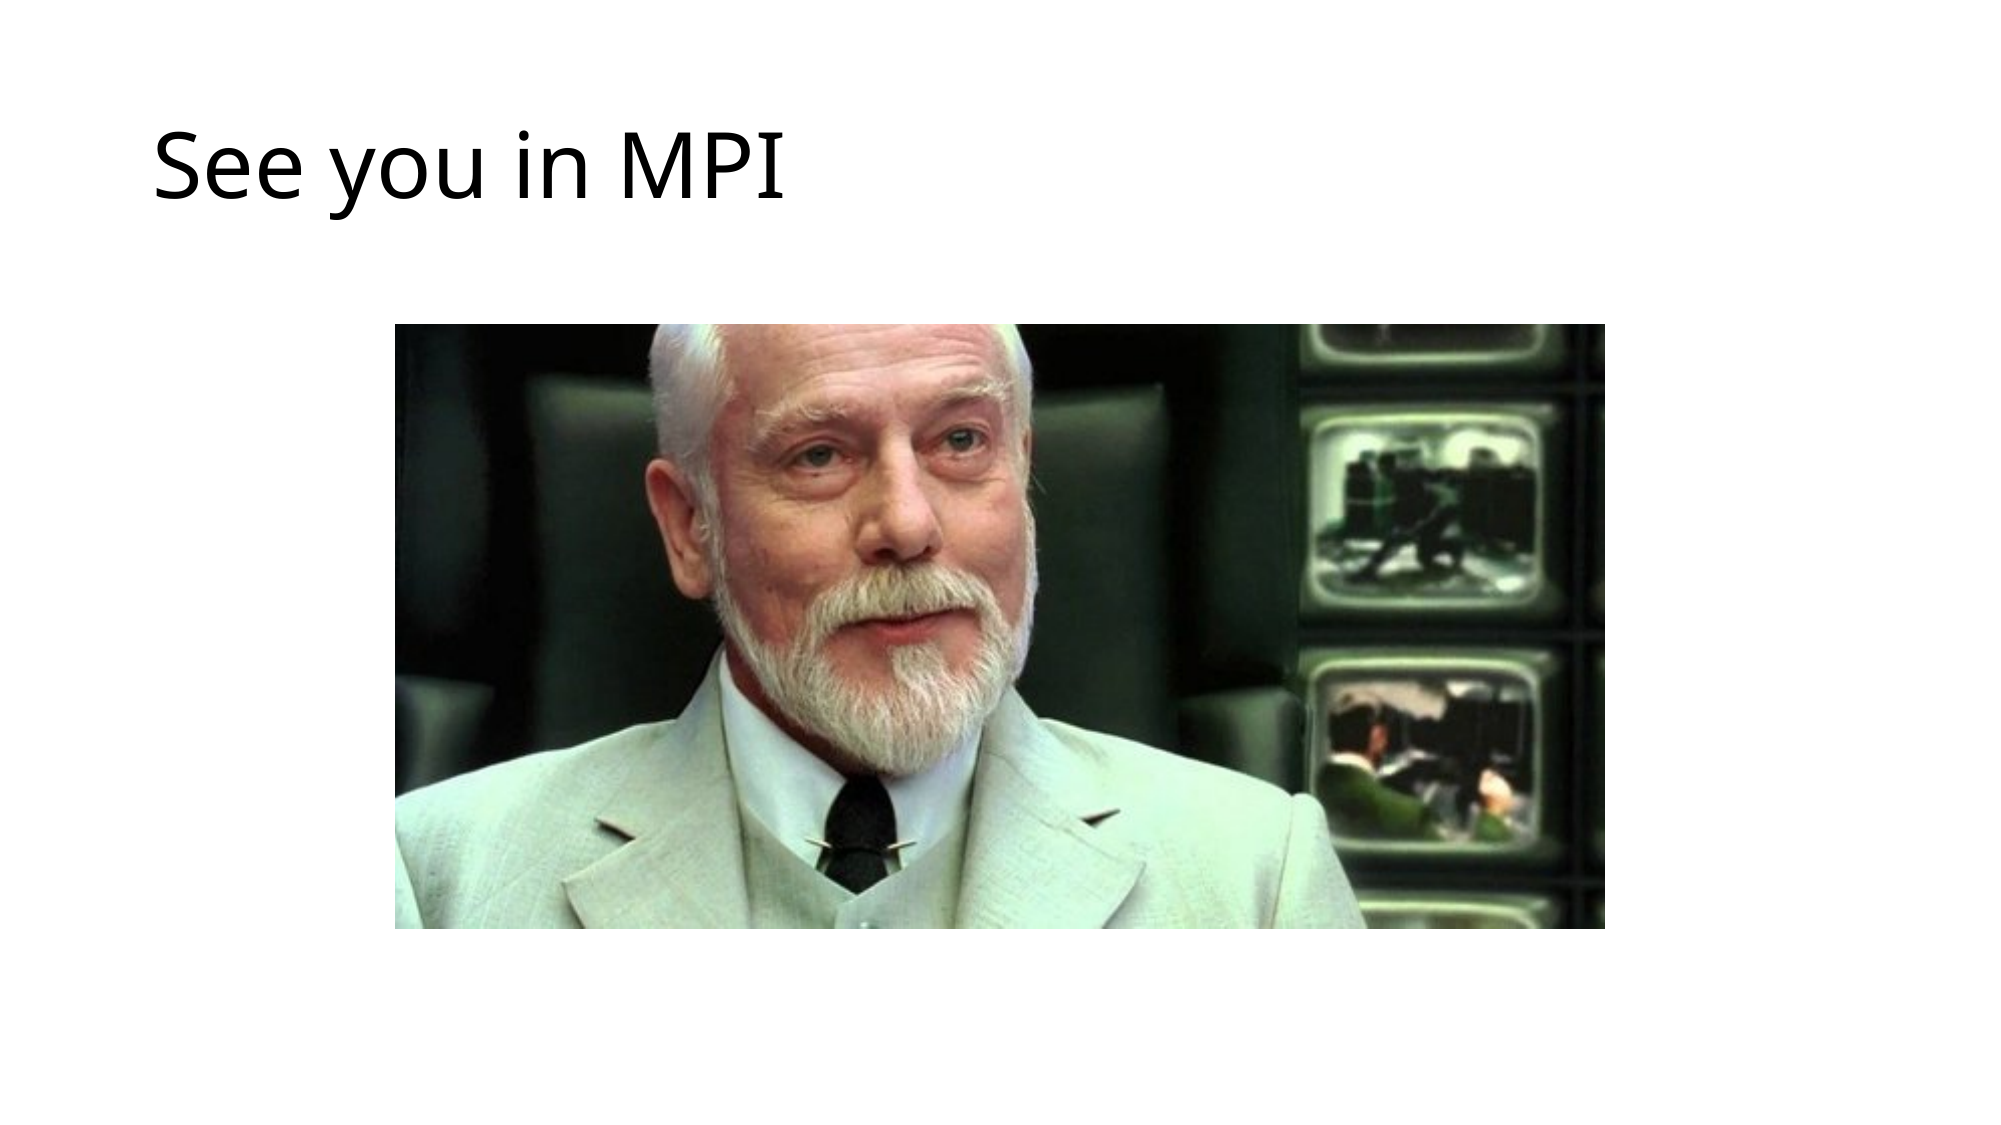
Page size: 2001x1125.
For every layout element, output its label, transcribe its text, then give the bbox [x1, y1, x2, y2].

picture [395, 324, 1605, 930]
title See you in MPI [137, 59, 1863, 278]
